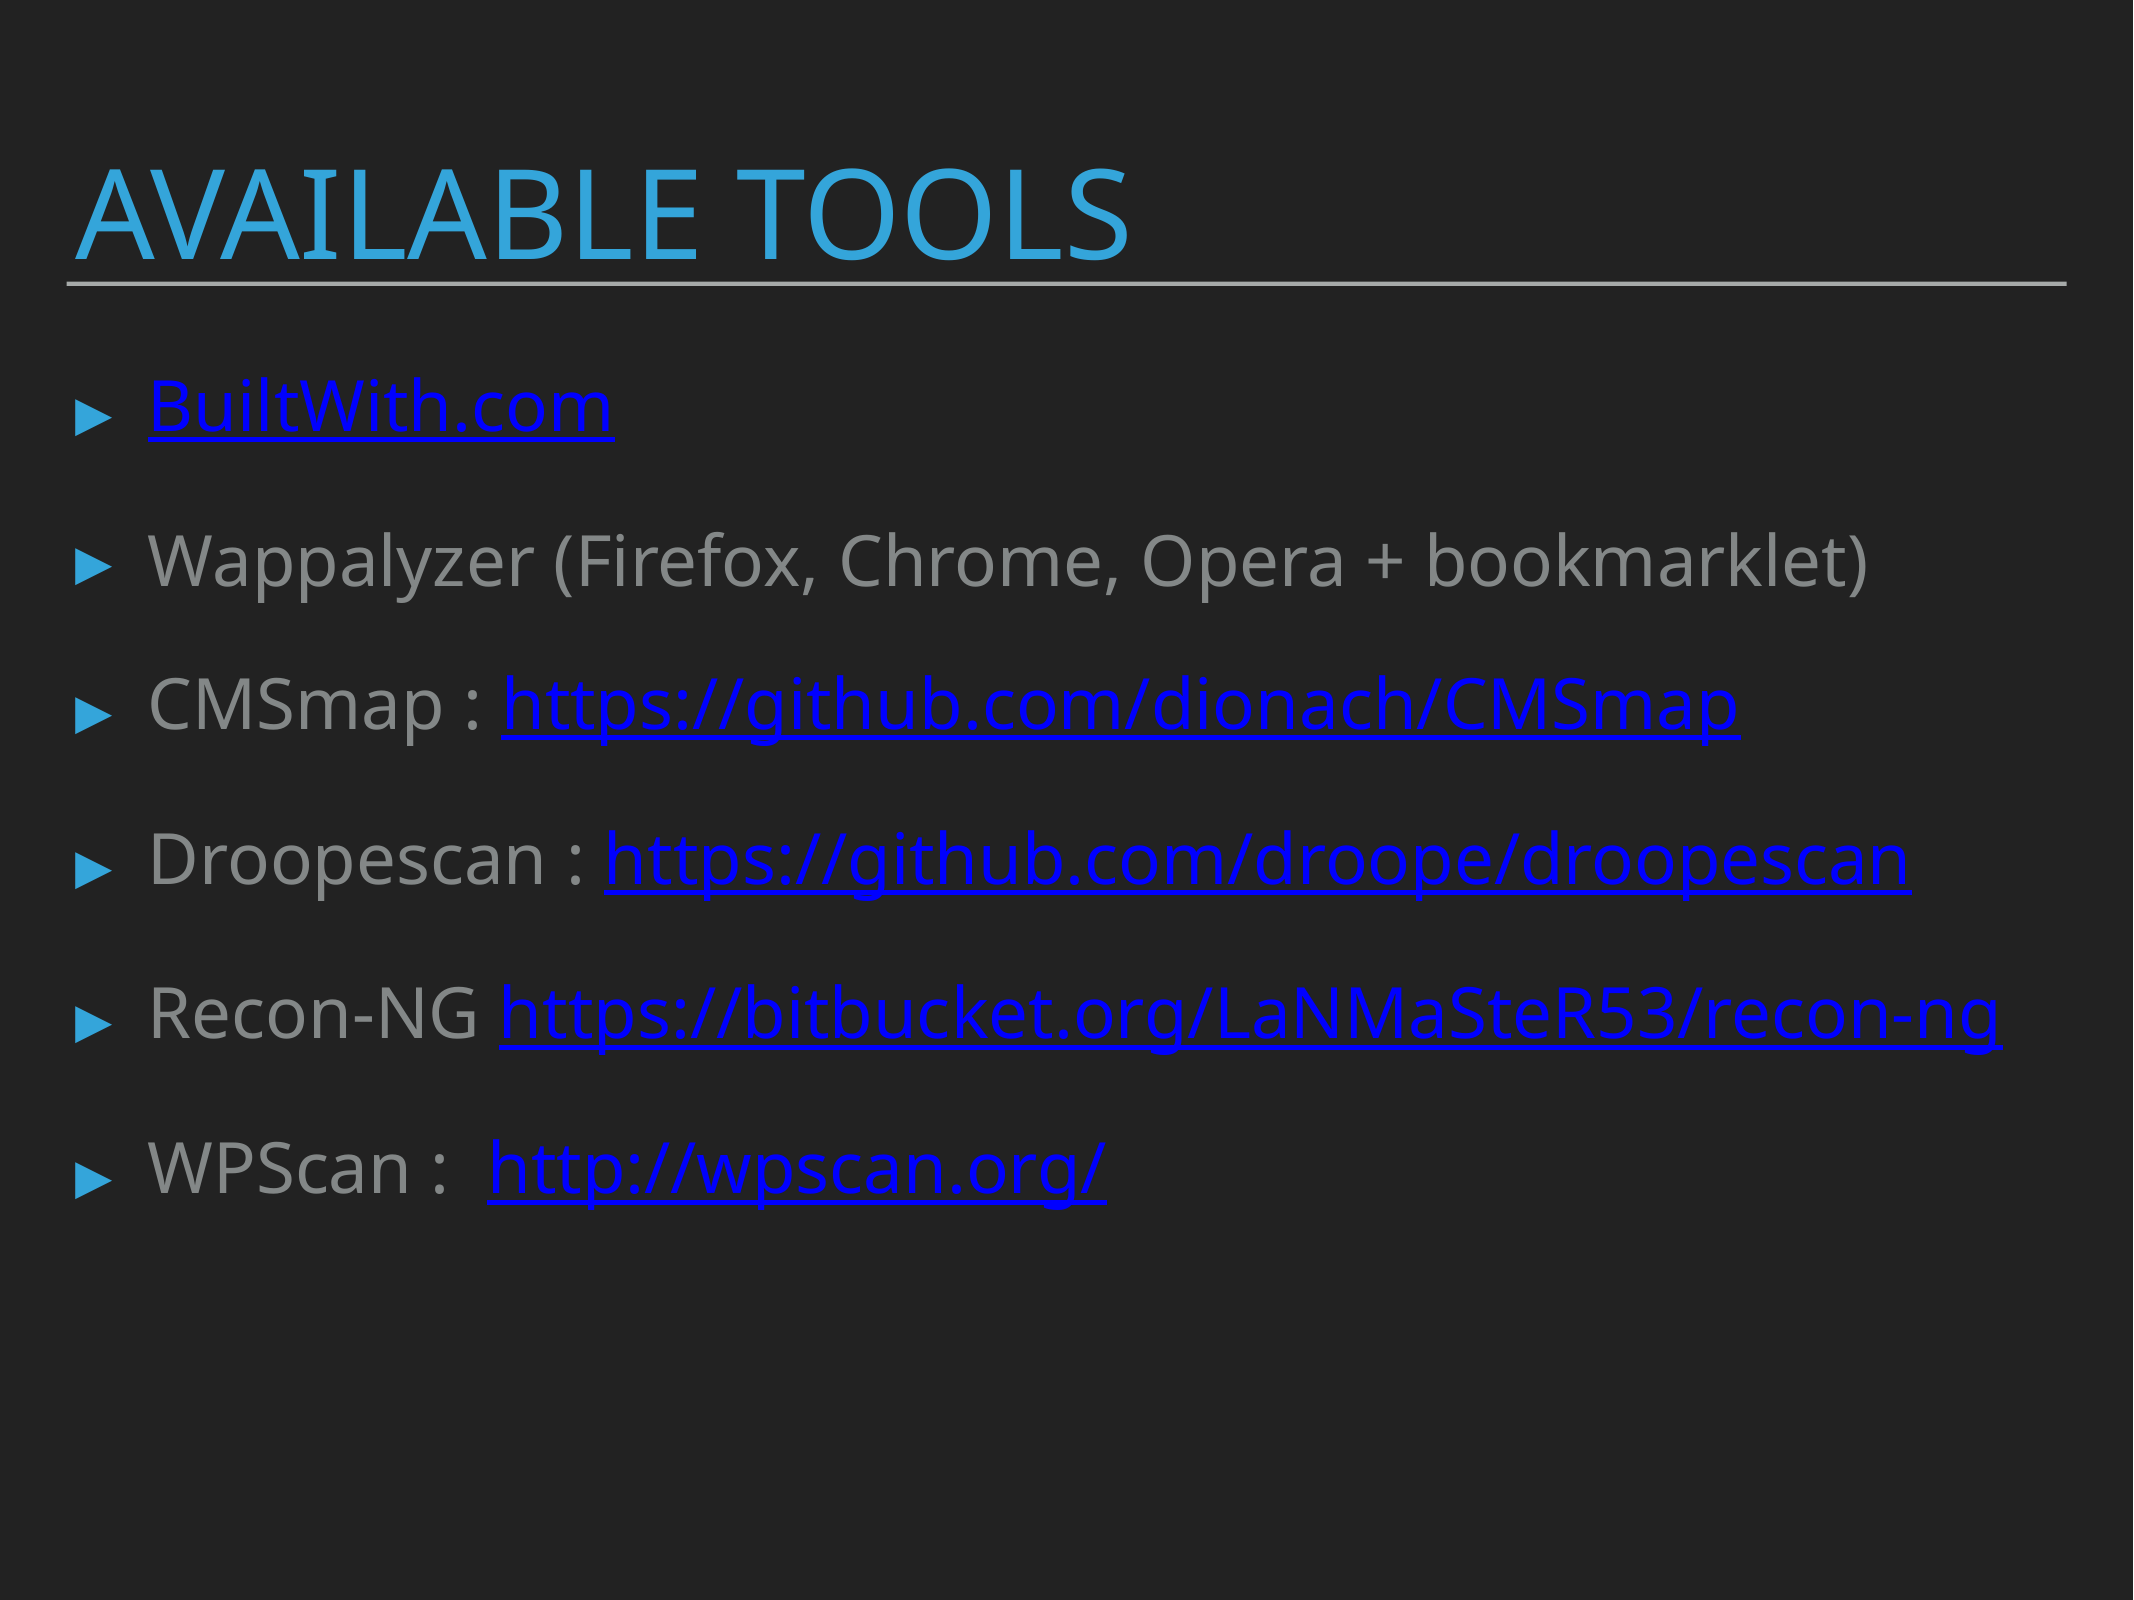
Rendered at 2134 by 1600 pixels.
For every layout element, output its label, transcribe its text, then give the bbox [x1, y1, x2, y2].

title Available Tools [66, 154, 2068, 310]
list BuiltWith.com Wappalyzer (Firefox, Chrome, Opera + bookmarklet) CMSmap : https://github.com/dionach/CMSmap Droopescan : https://github.com/droope/droopescan Recon-NG https://bitbucket.org/LaNMaSteR53/recon-ng WPScan : http://wpscan.org/ [66, 351, 2068, 1355]
